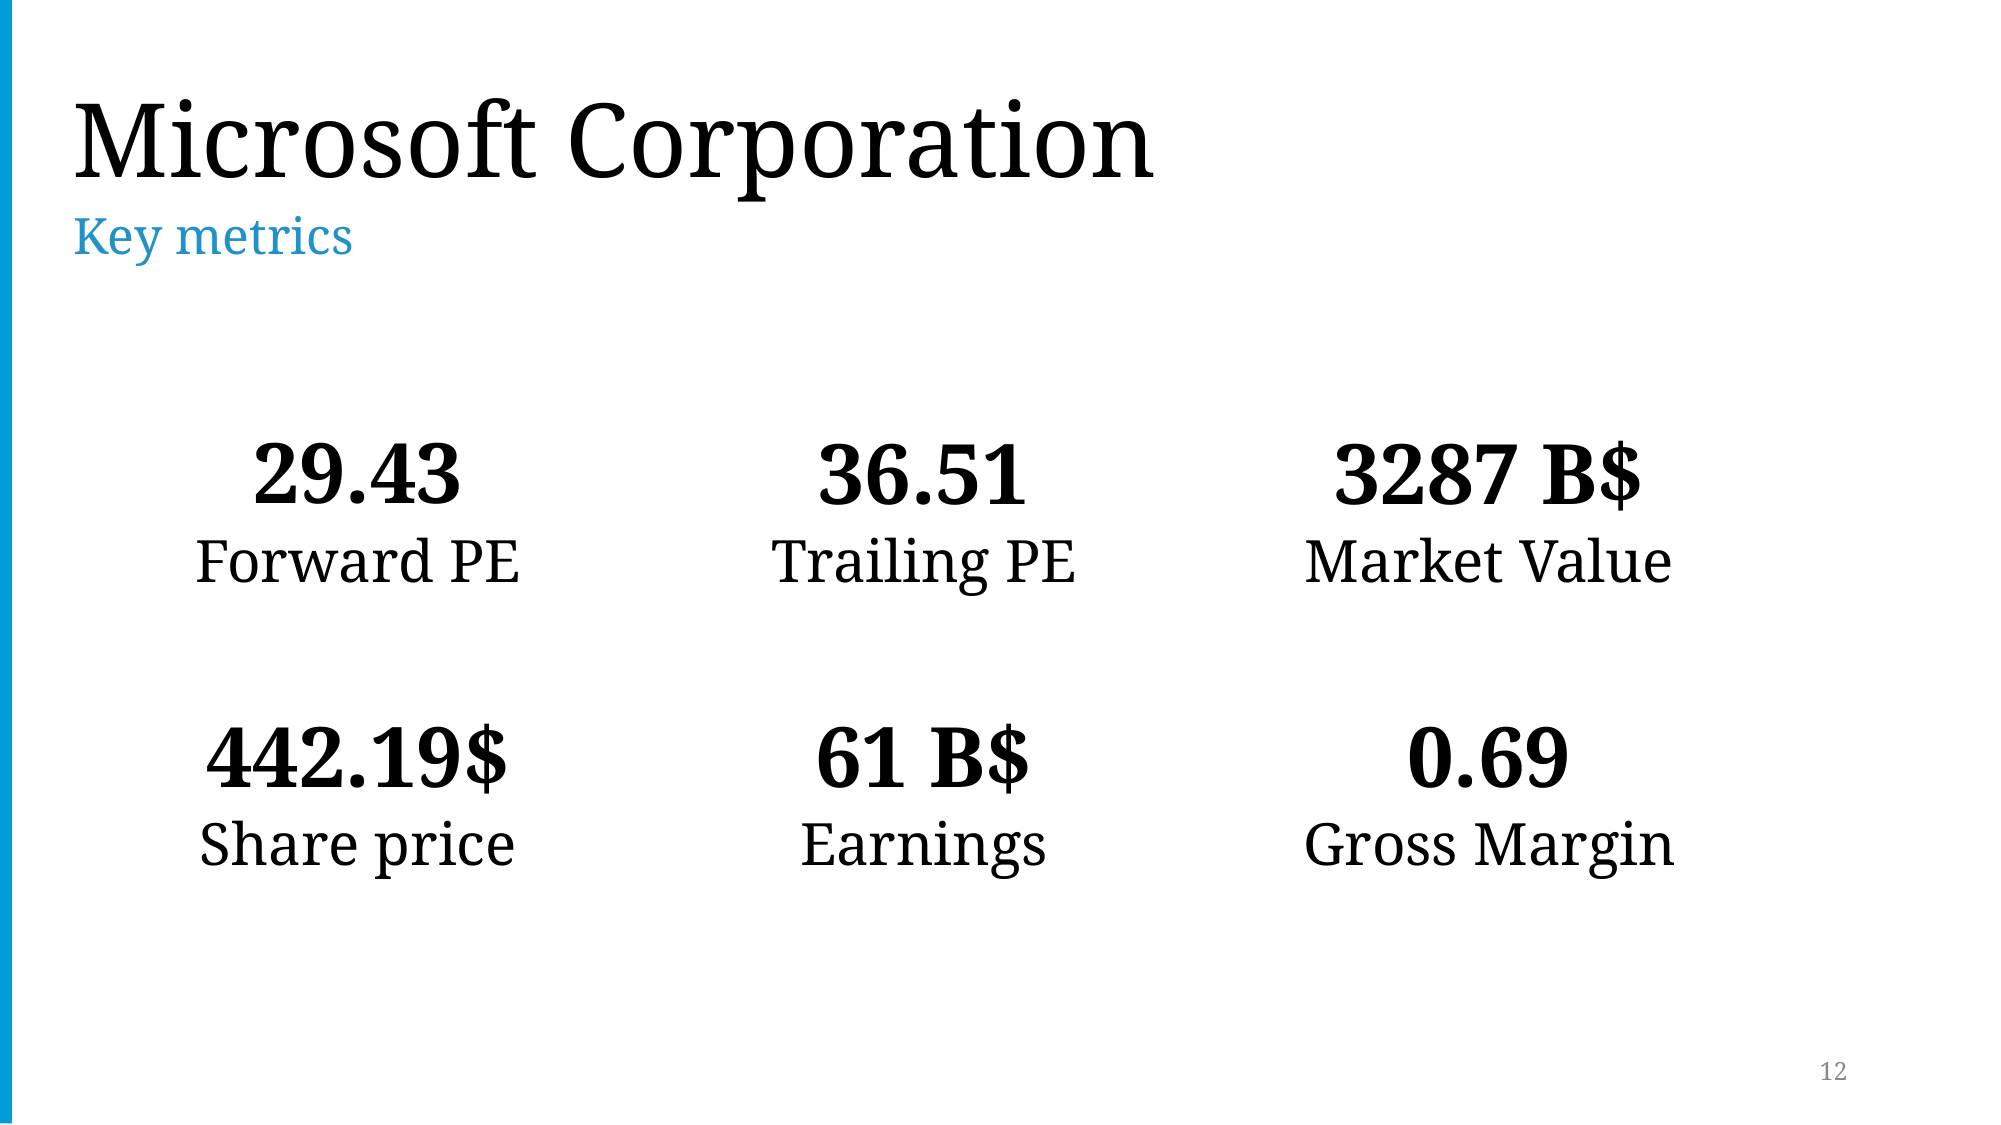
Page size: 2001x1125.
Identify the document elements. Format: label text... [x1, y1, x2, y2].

text_box Forward PE [123, 517, 593, 602]
text_box 3287 B$ [1254, 414, 1725, 517]
text_box Share price [123, 799, 593, 885]
text_box 442.19$ [123, 696, 593, 799]
text_box Gross Margin [1254, 799, 1725, 885]
text_box 36.51 [689, 414, 1159, 517]
text_box 0.69 [1254, 696, 1725, 799]
text_box Market Value [1254, 517, 1725, 602]
text_box 61 B$ [689, 696, 1159, 799]
text_box Trailing PE [689, 517, 1159, 602]
title Microsoft Corporation [57, 81, 1821, 207]
text_box Key metrics [58, 203, 1822, 301]
text_box Earnings [689, 799, 1159, 885]
text_box [0, 0, 13, 1124]
slide_number 4 [1412, 1042, 1863, 1103]
text_box 29.43 [123, 412, 593, 517]
